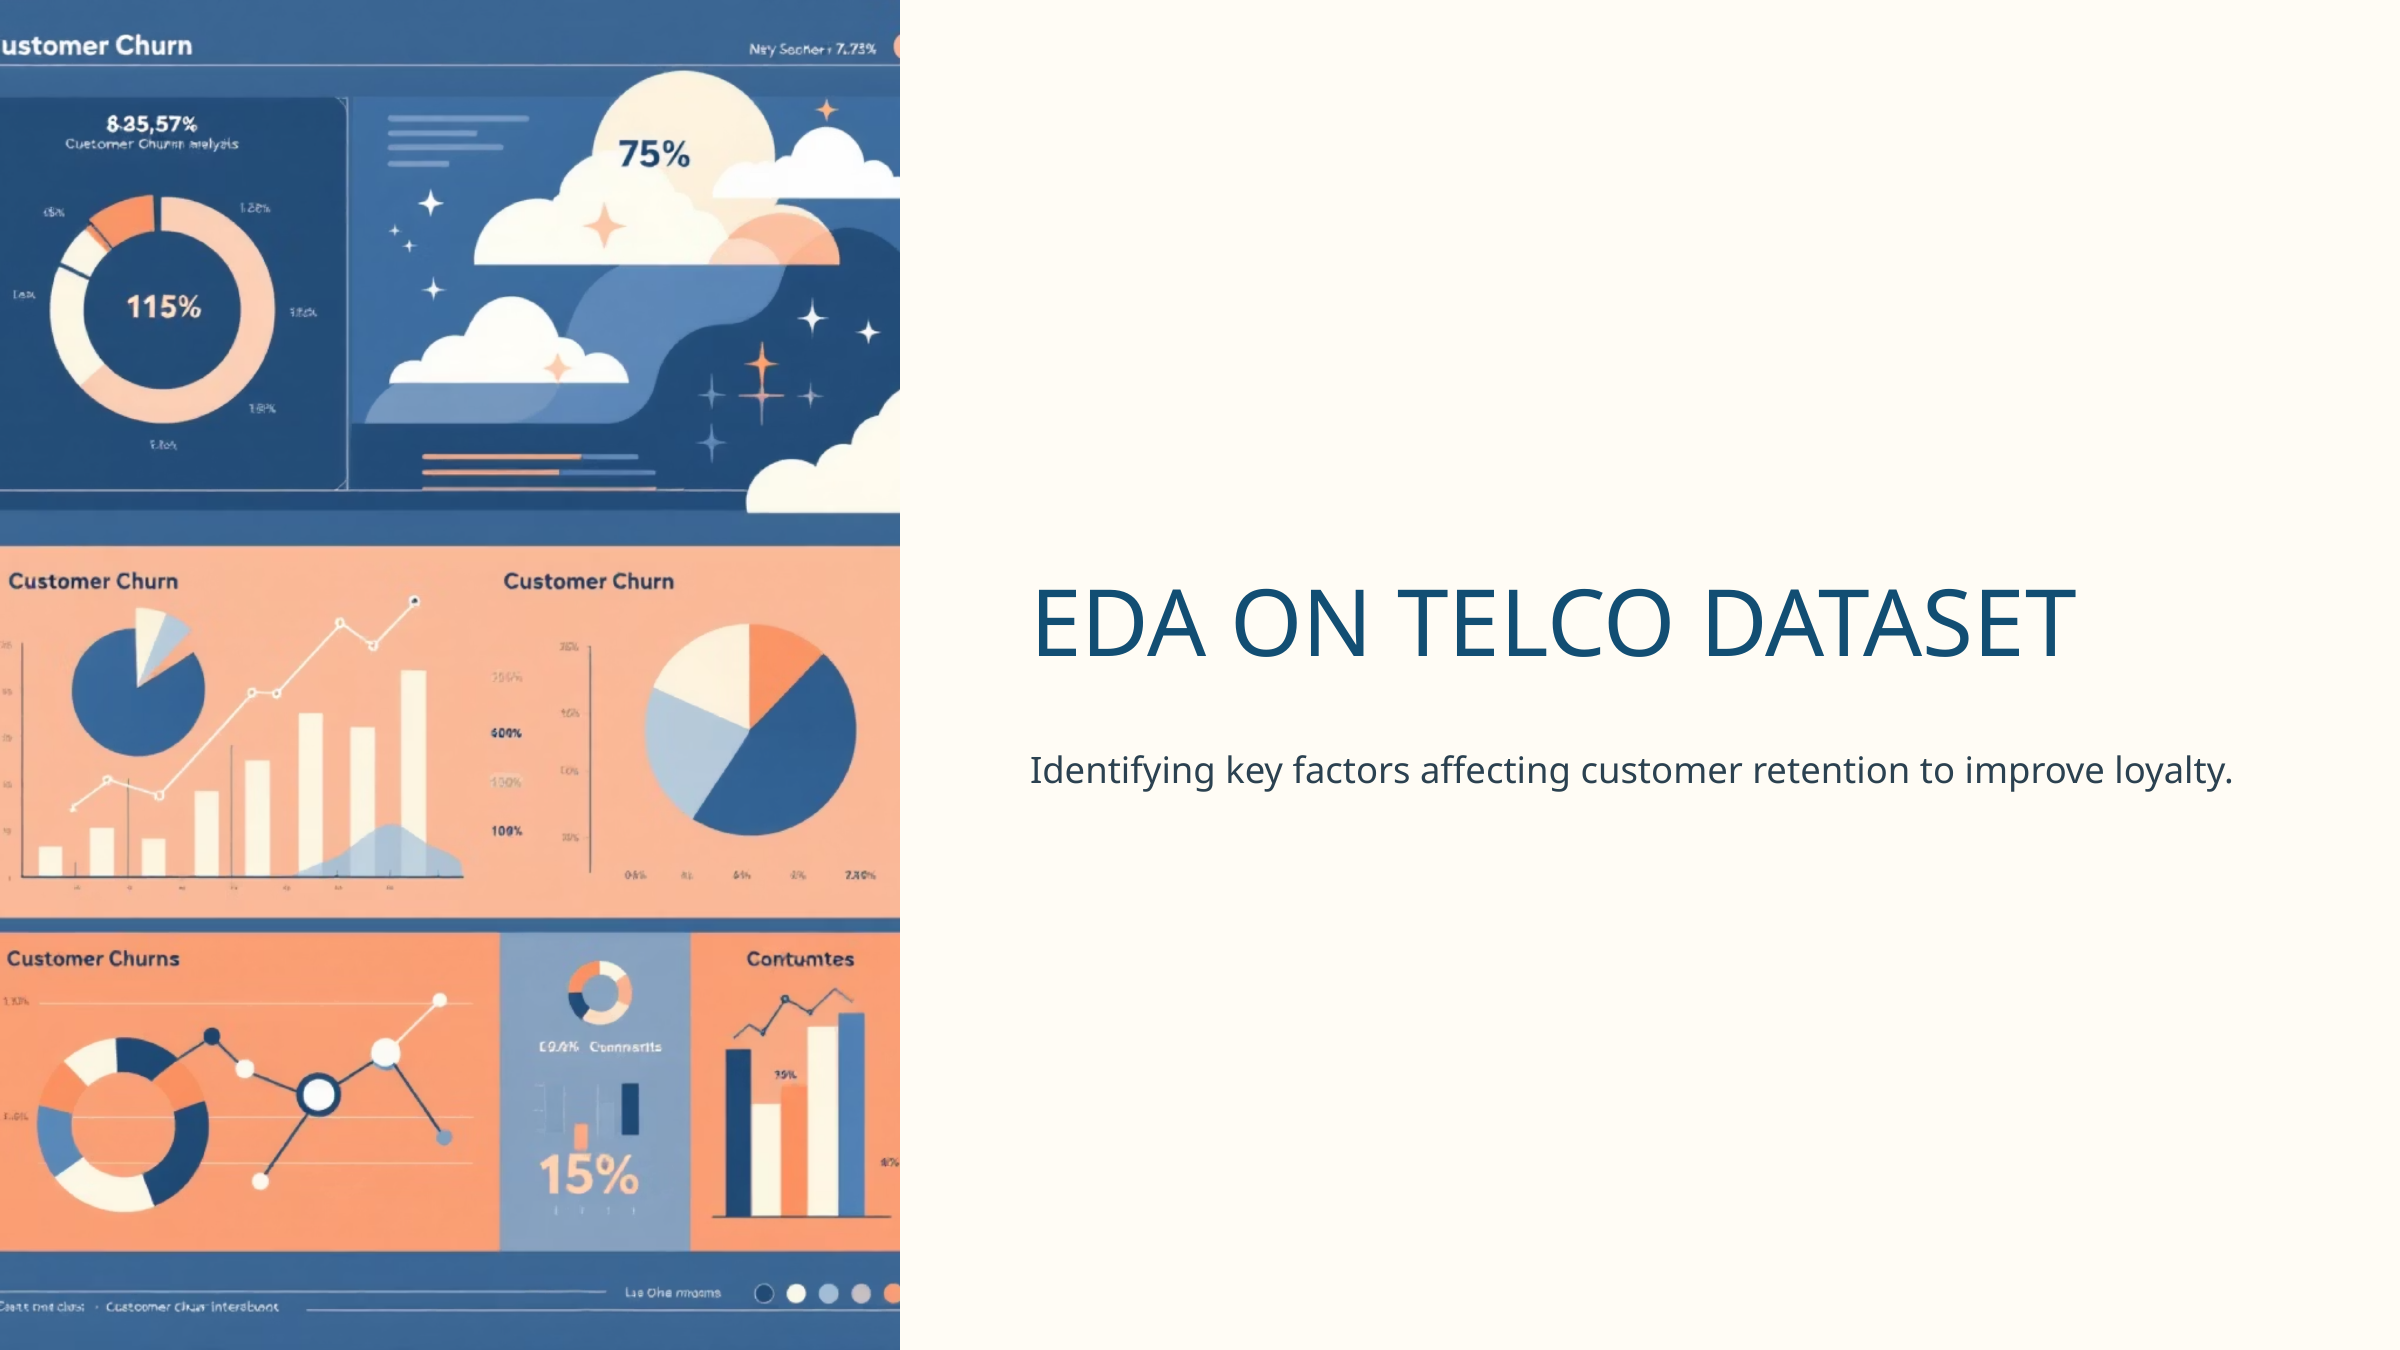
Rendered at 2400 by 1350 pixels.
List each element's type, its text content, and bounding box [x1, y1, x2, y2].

text_box EDA ON TELCO DATASET [1030, 559, 2099, 676]
text_box Identifying key factors affecting customer retention to improve loyalty. [1030, 731, 2270, 791]
picture [0, 0, 900, 1350]
